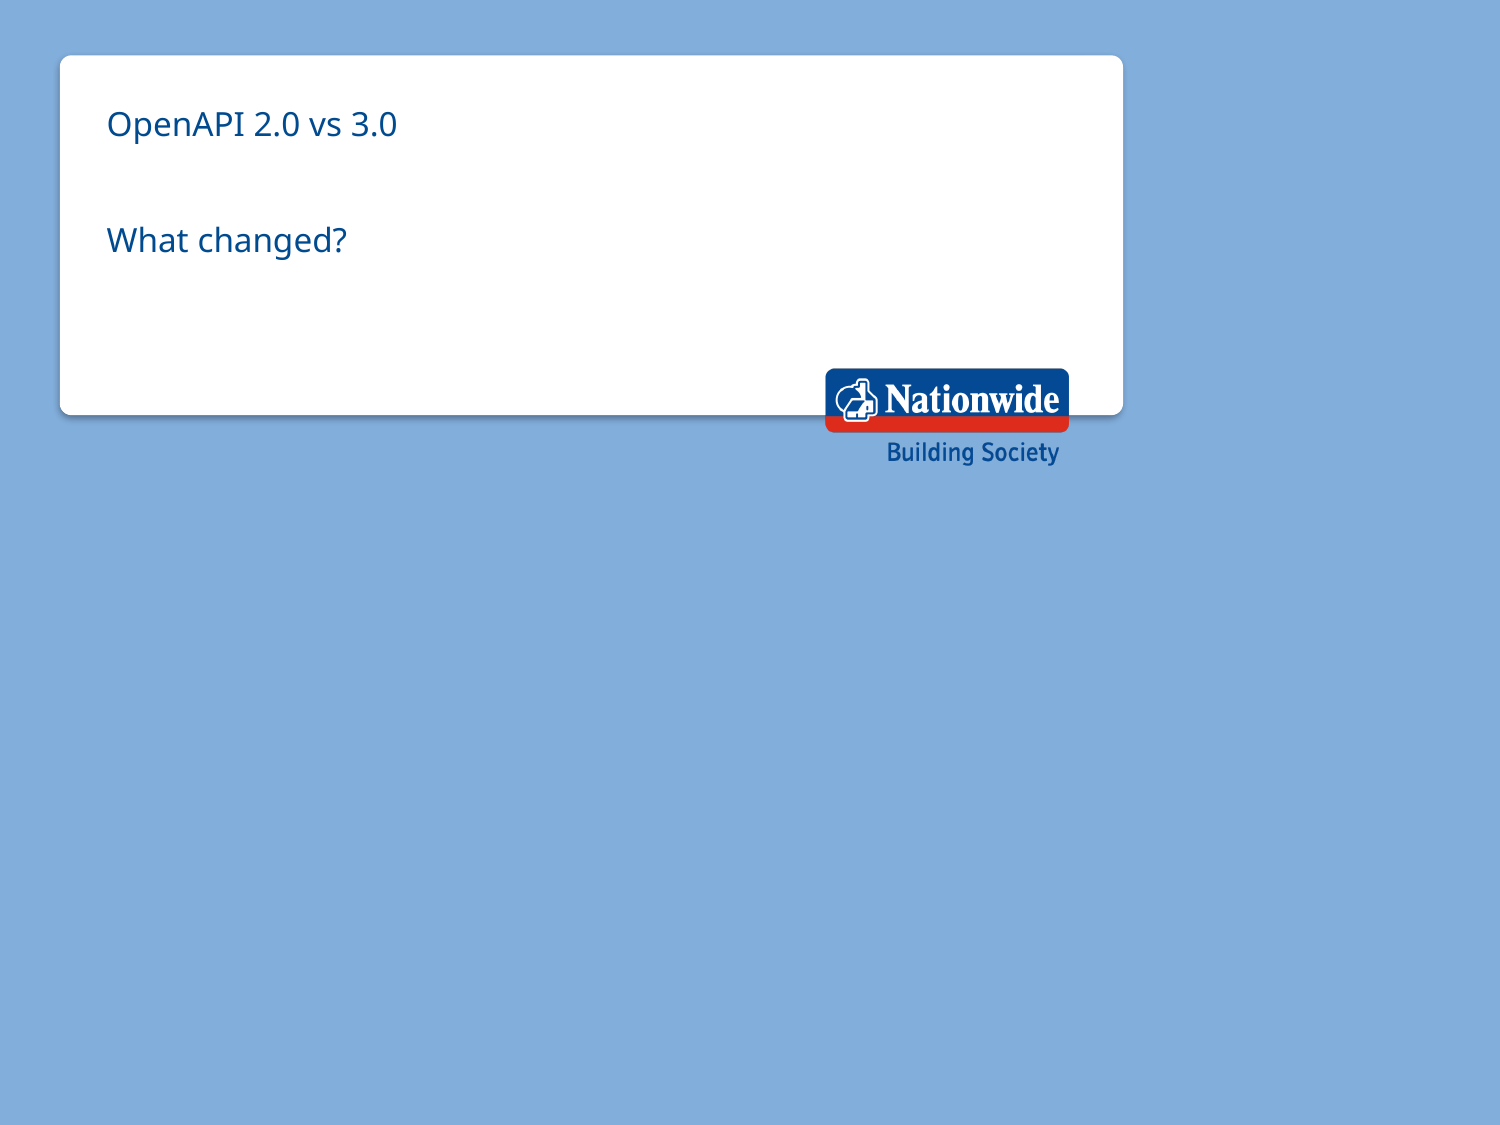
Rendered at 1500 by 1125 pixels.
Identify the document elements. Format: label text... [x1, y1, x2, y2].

title OpenAPI 2.0 vs 3.0 [106, 111, 1037, 210]
subtitle What changed? [106, 227, 917, 347]
